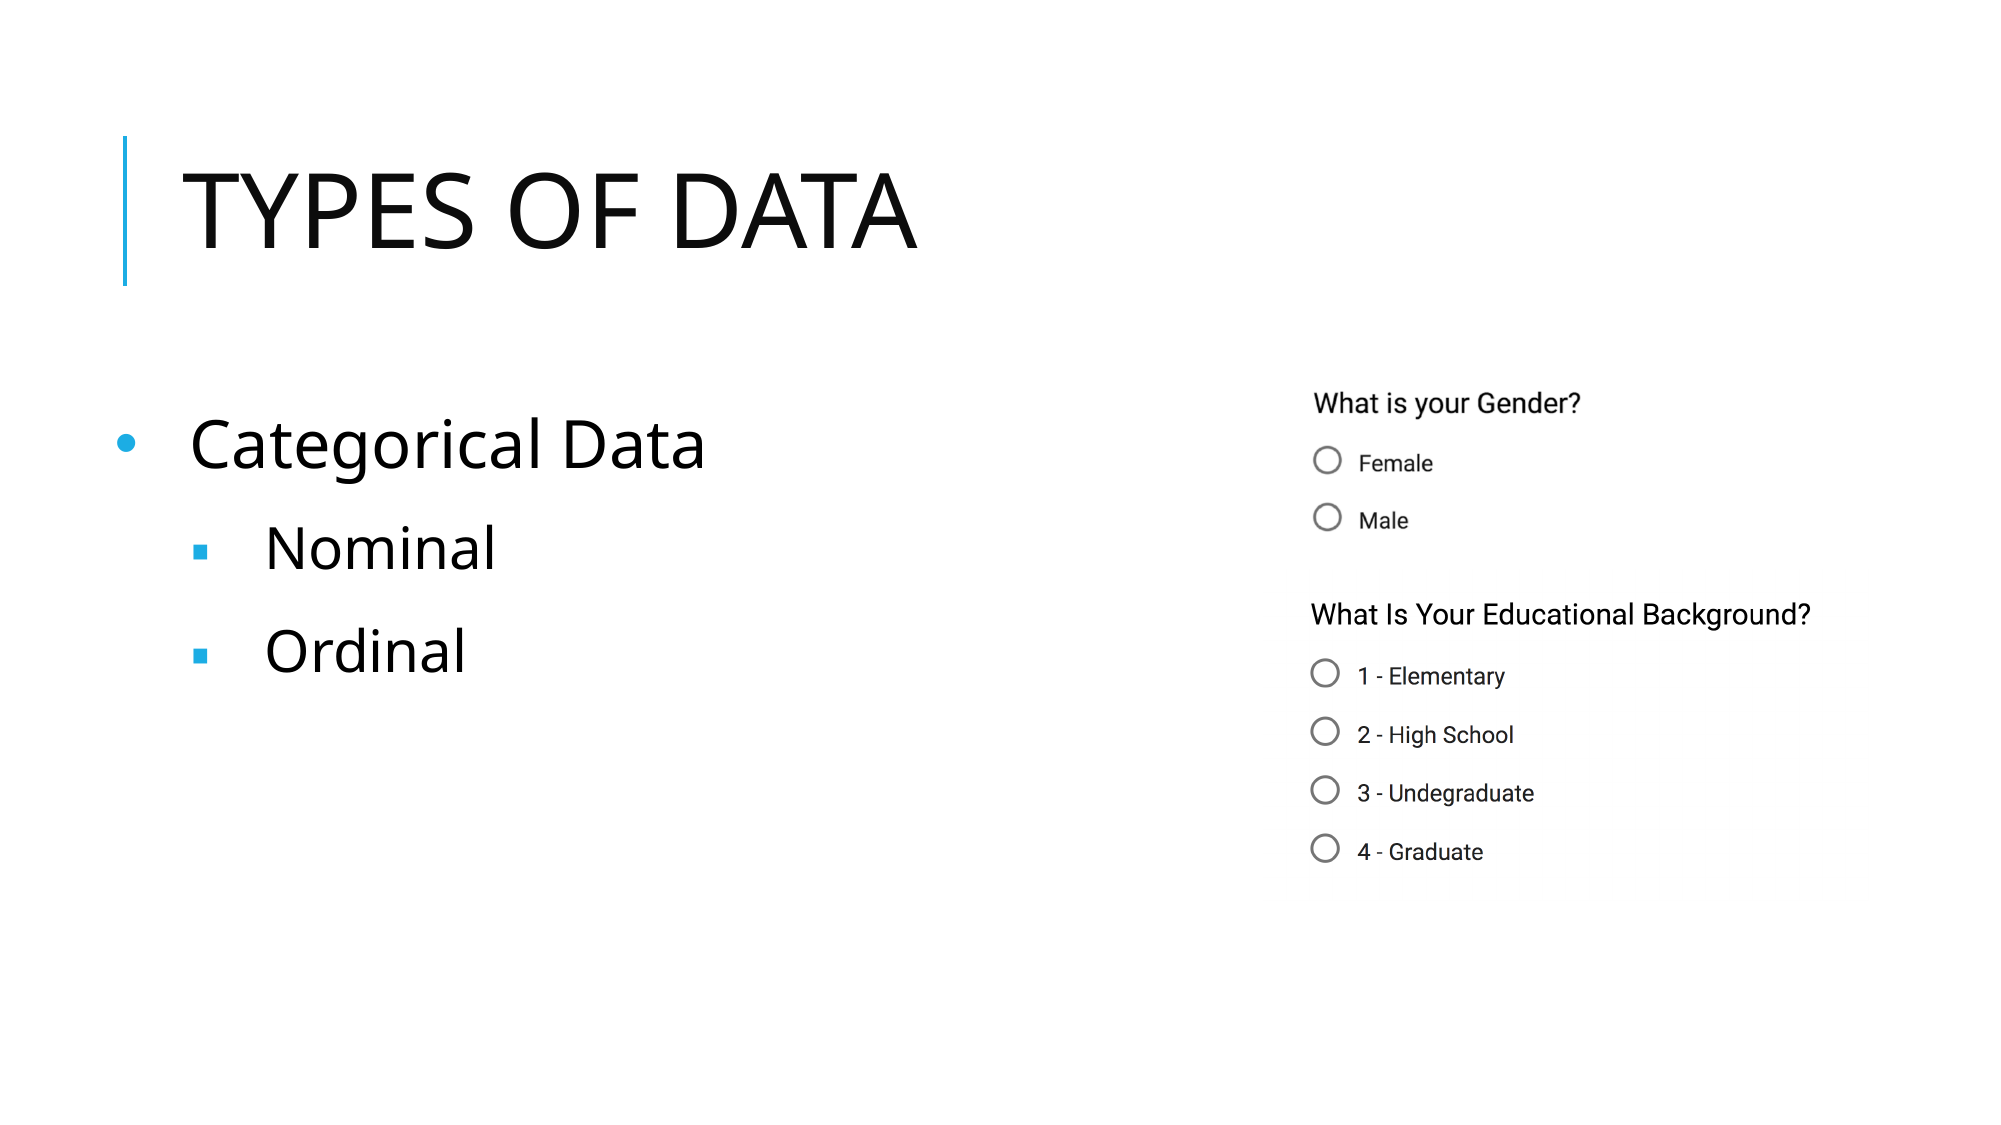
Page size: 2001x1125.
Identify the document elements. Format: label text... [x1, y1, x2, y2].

picture [1263, 339, 1869, 902]
list Categorical Data Nominal Ordinal [107, 370, 1702, 1031]
title TYPES OF DATA [168, 96, 1763, 342]
